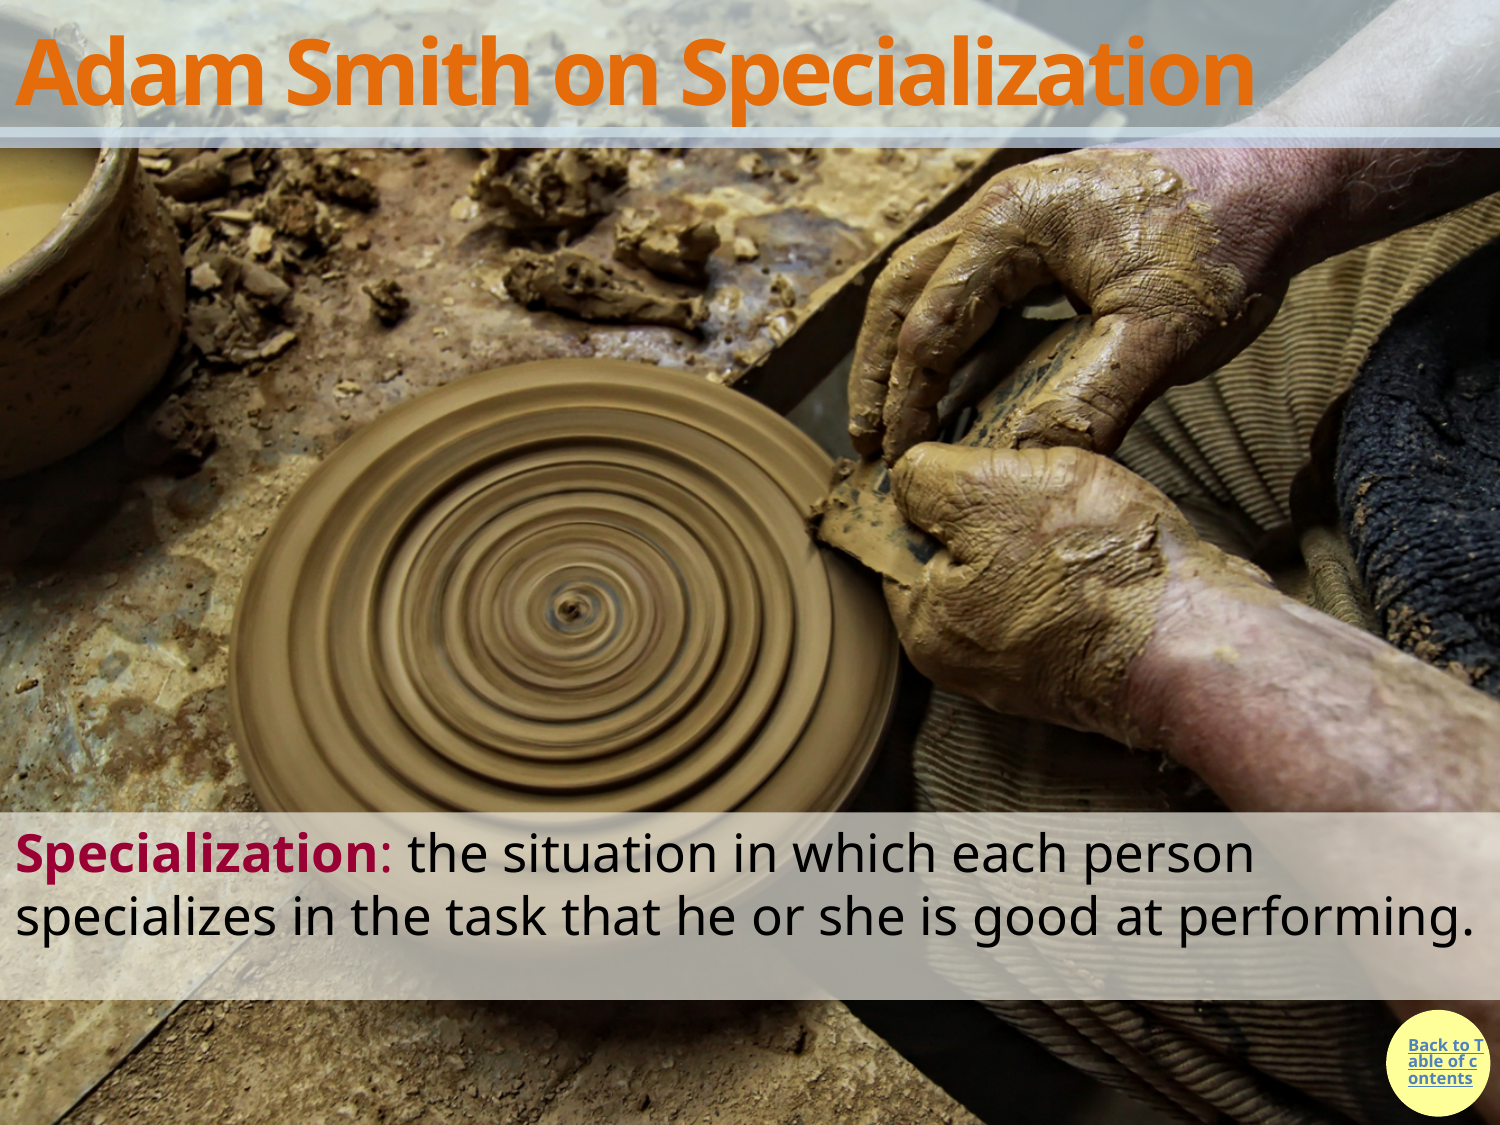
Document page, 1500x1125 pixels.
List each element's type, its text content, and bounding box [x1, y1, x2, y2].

picture [0, 1000, 1500, 1125]
list Specialization: the situation in which each person specializes in the task that he or she is good at performing. [0, 812, 1500, 1000]
title Adam Smith on Specialization [0, 0, 1500, 138]
picture [0, 148, 1500, 812]
